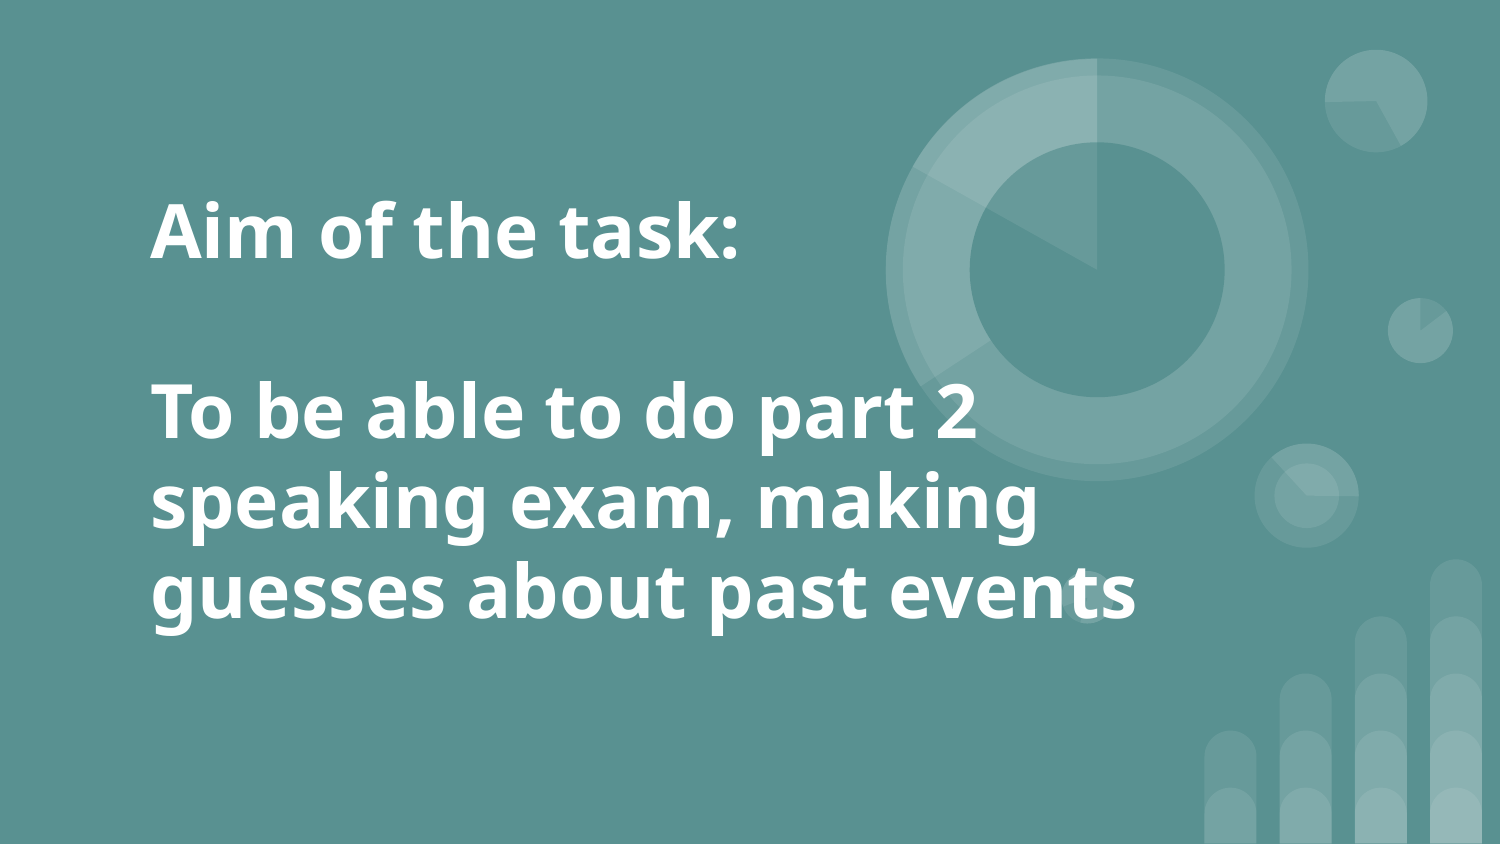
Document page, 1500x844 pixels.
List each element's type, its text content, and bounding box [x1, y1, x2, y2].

title Aim of the task: To be able to do part 2 speaking exam, making guesses about past events [135, 131, 1332, 687]
